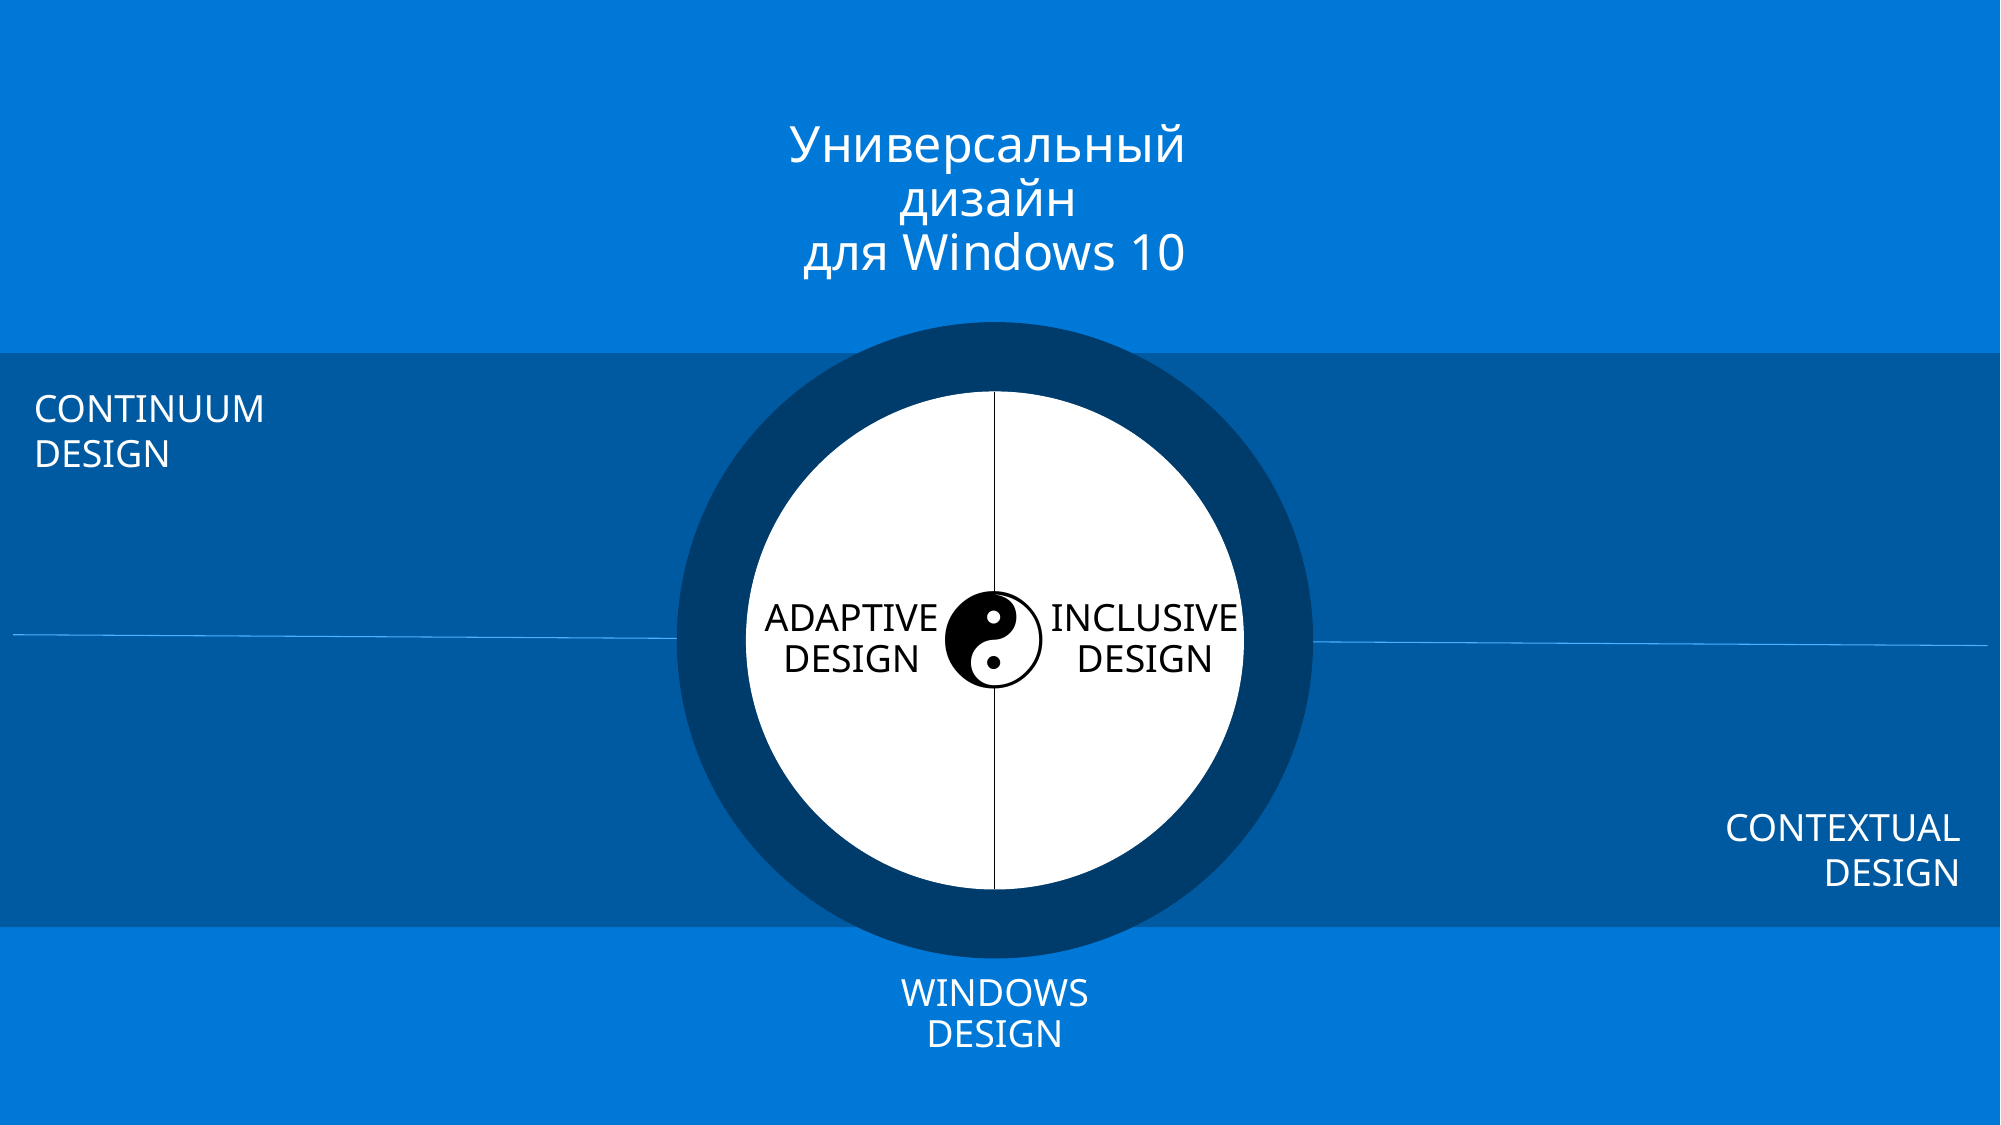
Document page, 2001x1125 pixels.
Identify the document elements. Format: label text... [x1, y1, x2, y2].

text_box [857, 321, 1133, 353]
text_box Универсальный дизайн для Windows 10 [775, 112, 1215, 289]
text_box [857, 928, 1133, 950]
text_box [739, 391, 1260, 889]
text_box WINDOWS DESIGN [870, 950, 1119, 1079]
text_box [0, 353, 2000, 928]
